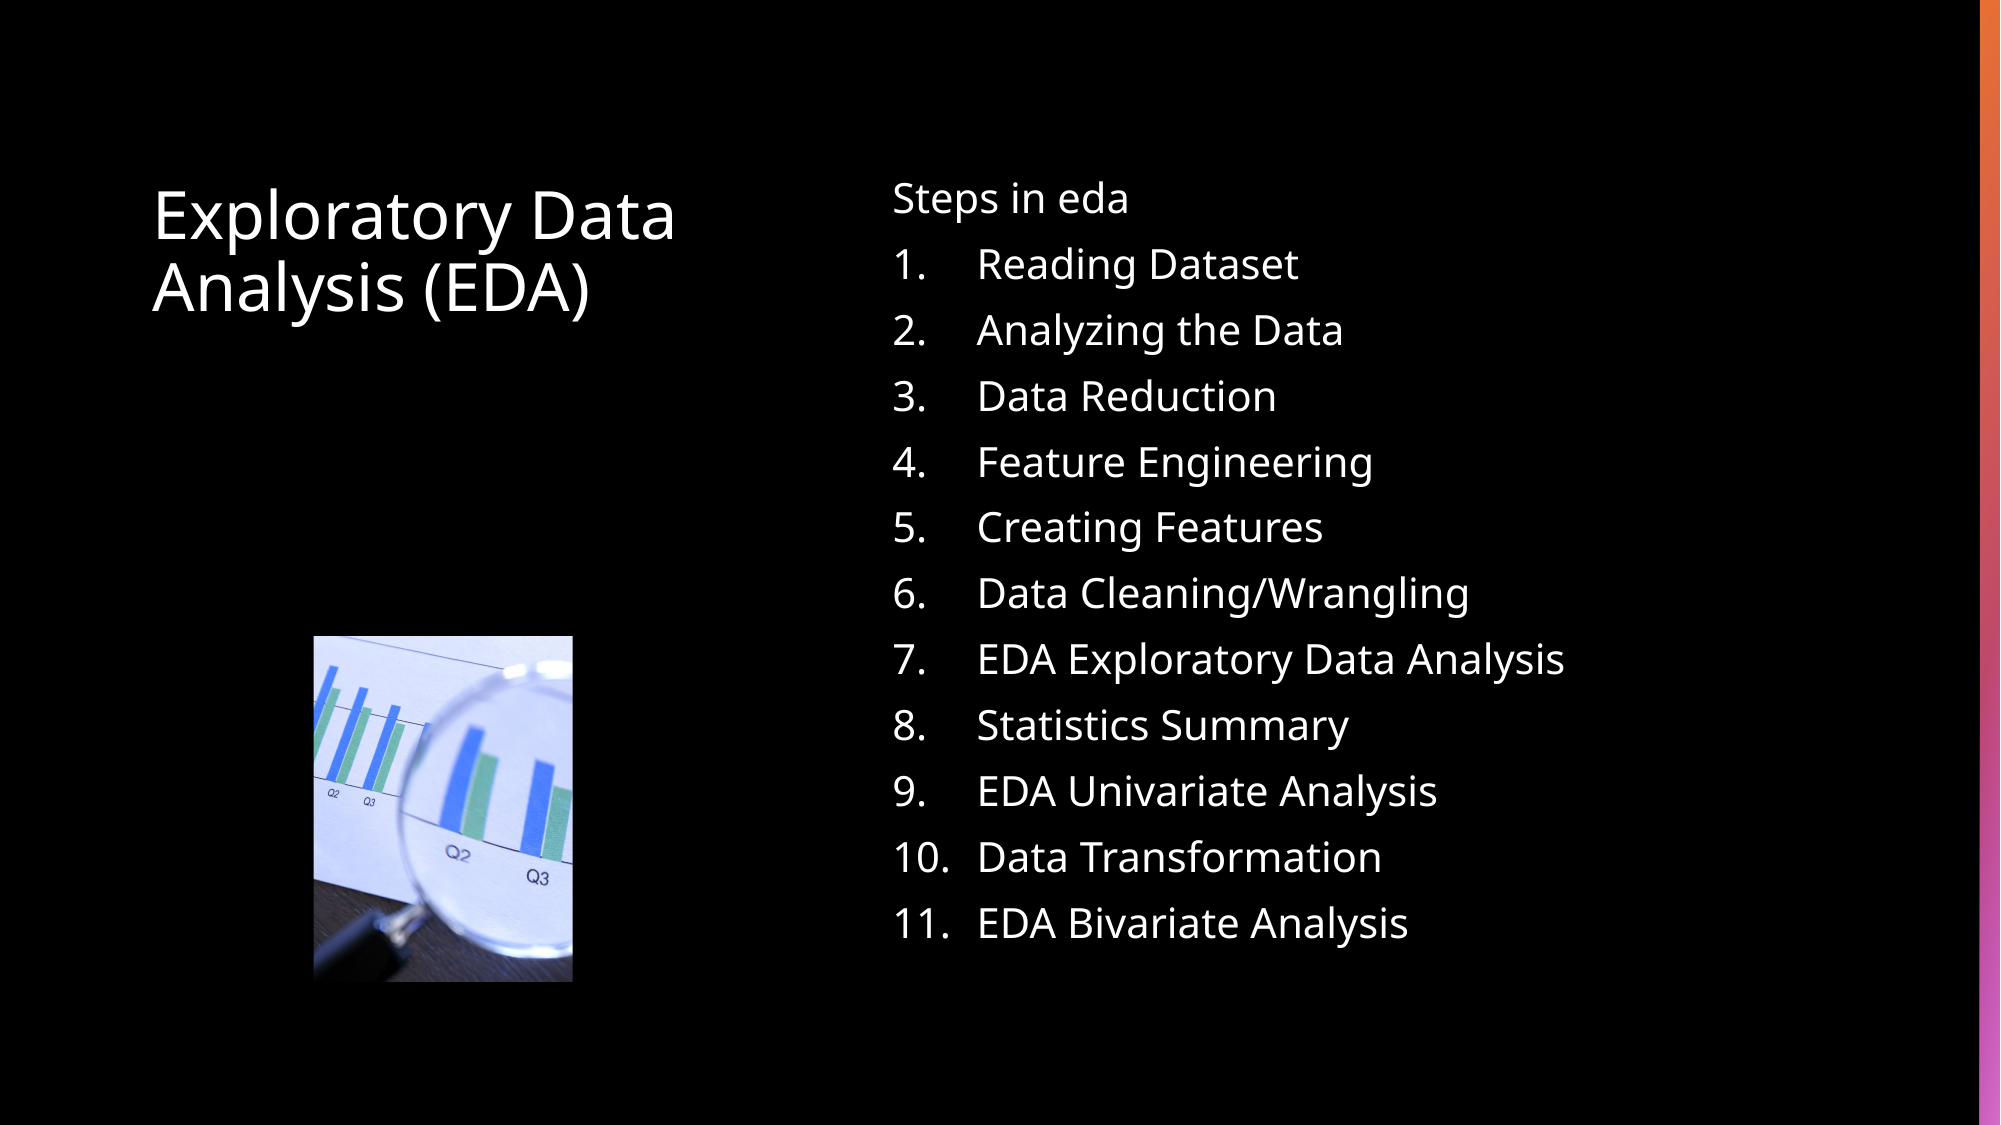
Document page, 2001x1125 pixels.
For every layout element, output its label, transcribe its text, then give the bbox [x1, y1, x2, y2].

picture [312, 635, 574, 982]
title Exploratory Data Analysis (EDA) [137, 173, 743, 563]
list Steps in eda Reading Dataset Analyzing the Data Data Reduction Feature Engineering Creating Features Data Cleaning/Wrangling EDA Exploratory Data Analysis Statistics Summary EDA Univariate Analysis Data Transformation EDA Bivariate Analysis [877, 169, 1863, 982]
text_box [1979, 0, 2000, 1125]
